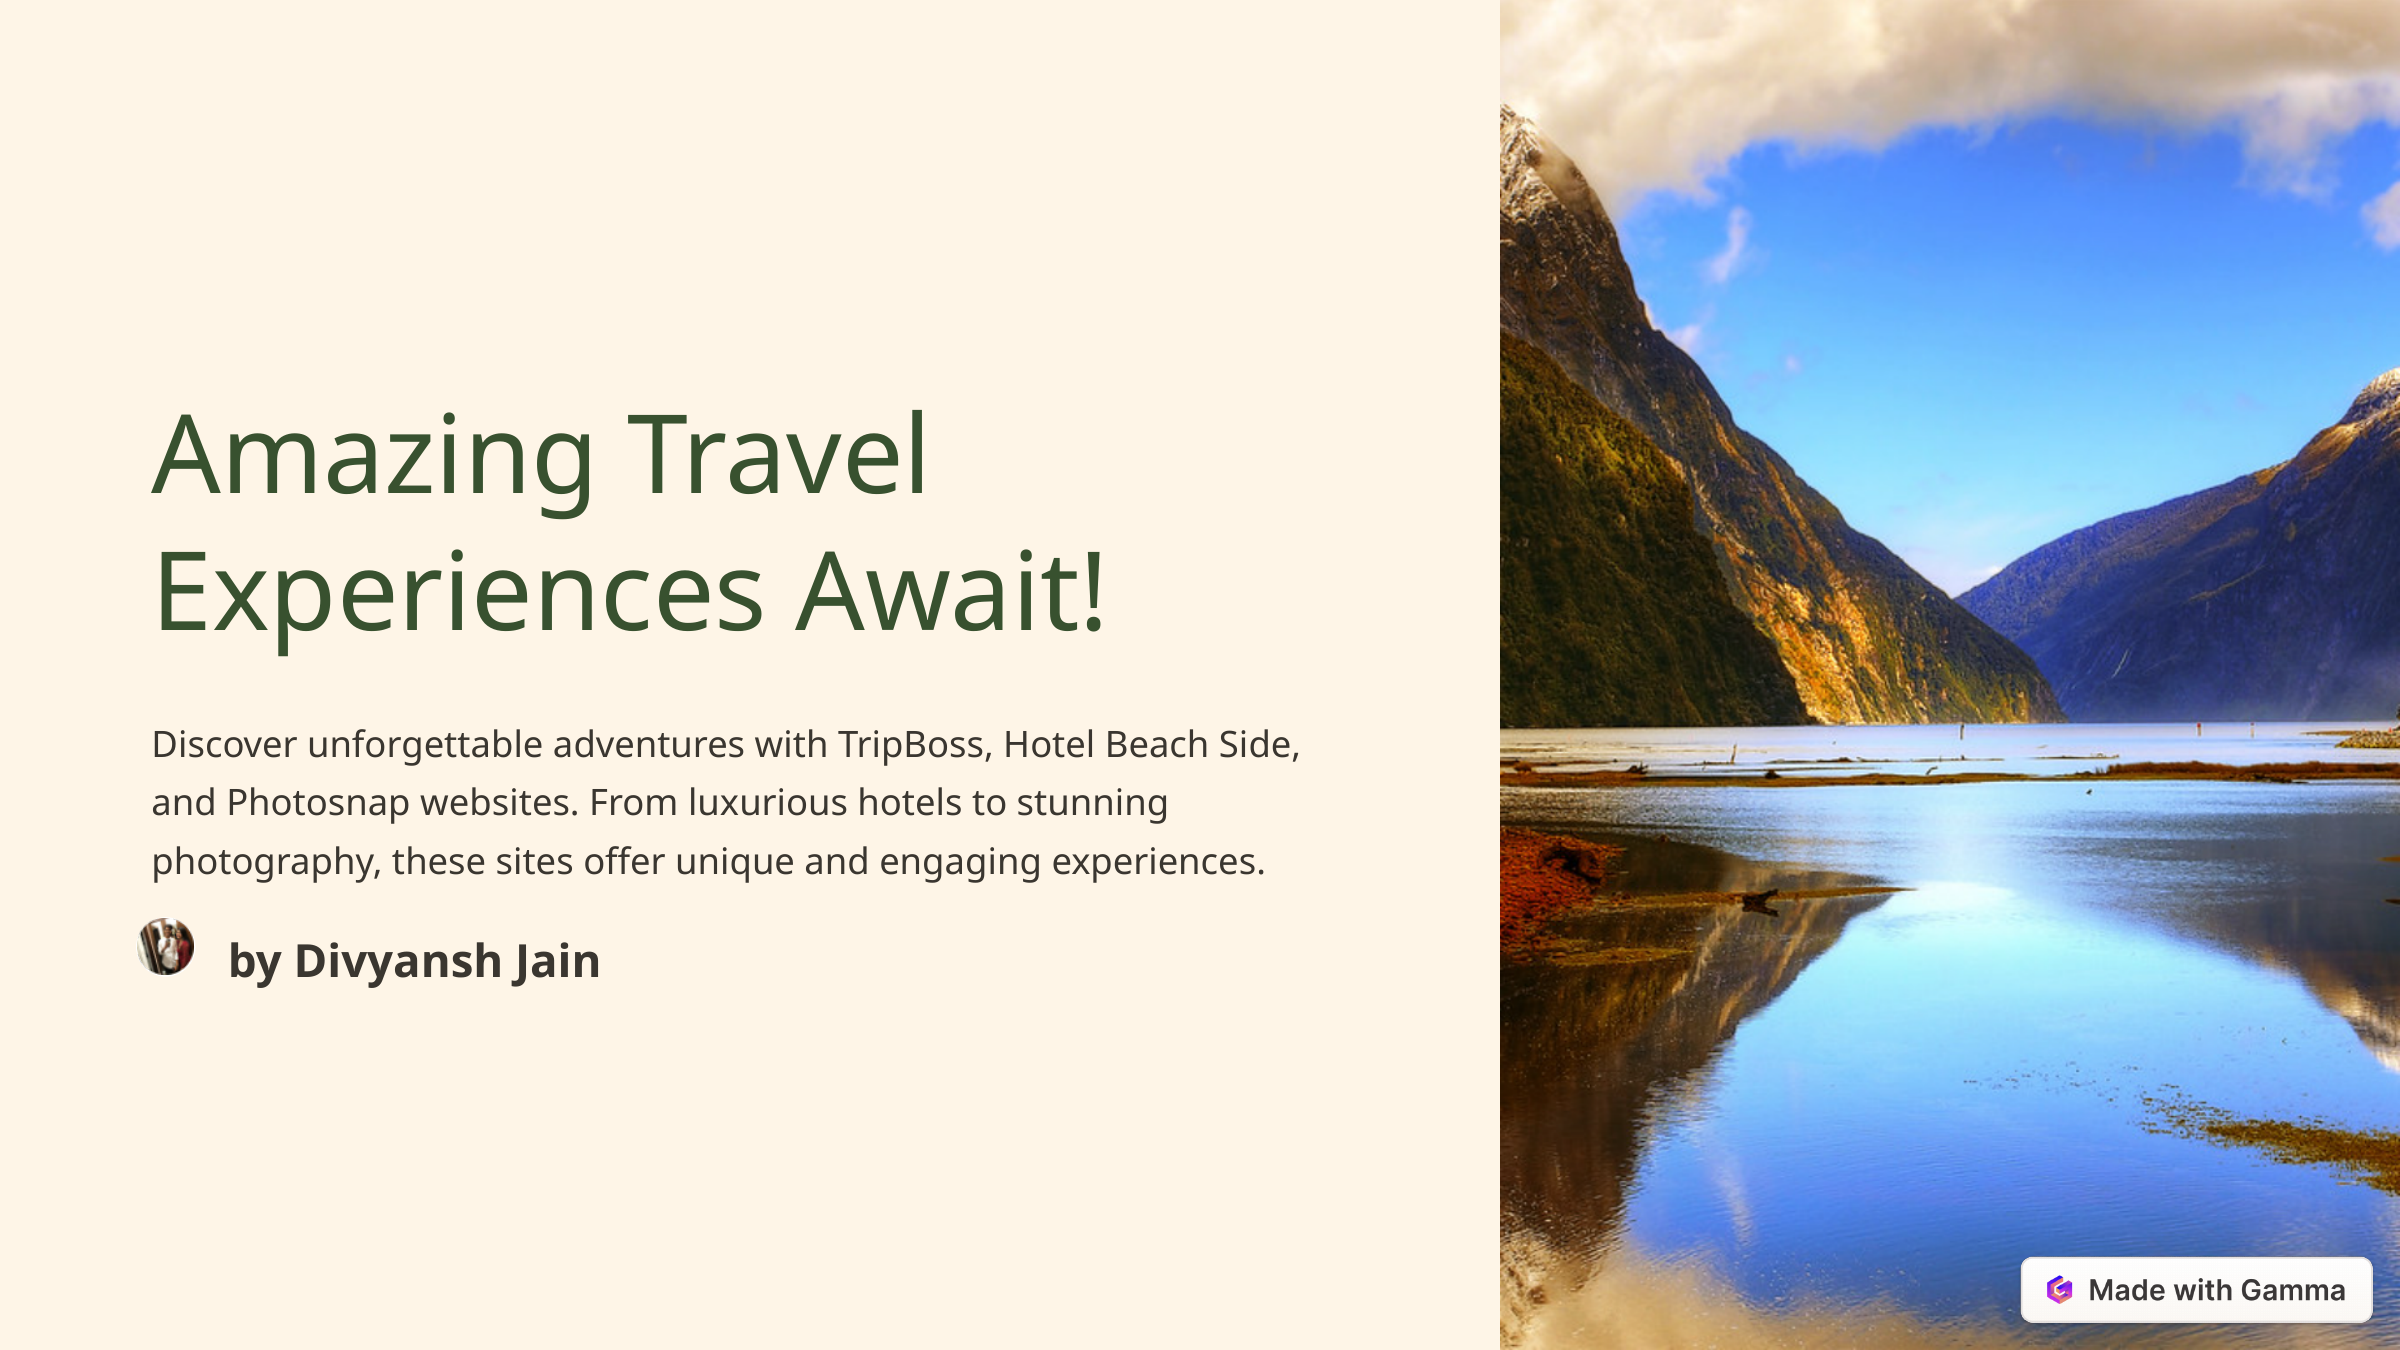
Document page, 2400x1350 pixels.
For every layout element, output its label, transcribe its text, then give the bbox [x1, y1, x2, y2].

picture [137, 918, 194, 975]
text_box by Divyansh Jain [213, 915, 551, 979]
text_box [0, 0, 1499, 1350]
text_box Discover unforgettable adventures with TripBoss, Hotel Beach Side, and Photosnap websites. From luxurious hotels to stunning photography, these sites offer unique and engaging experiences. [136, 699, 1364, 874]
text_box Amazing Travel Experiences Await! [136, 371, 1364, 645]
picture [1499, 0, 2400, 1350]
